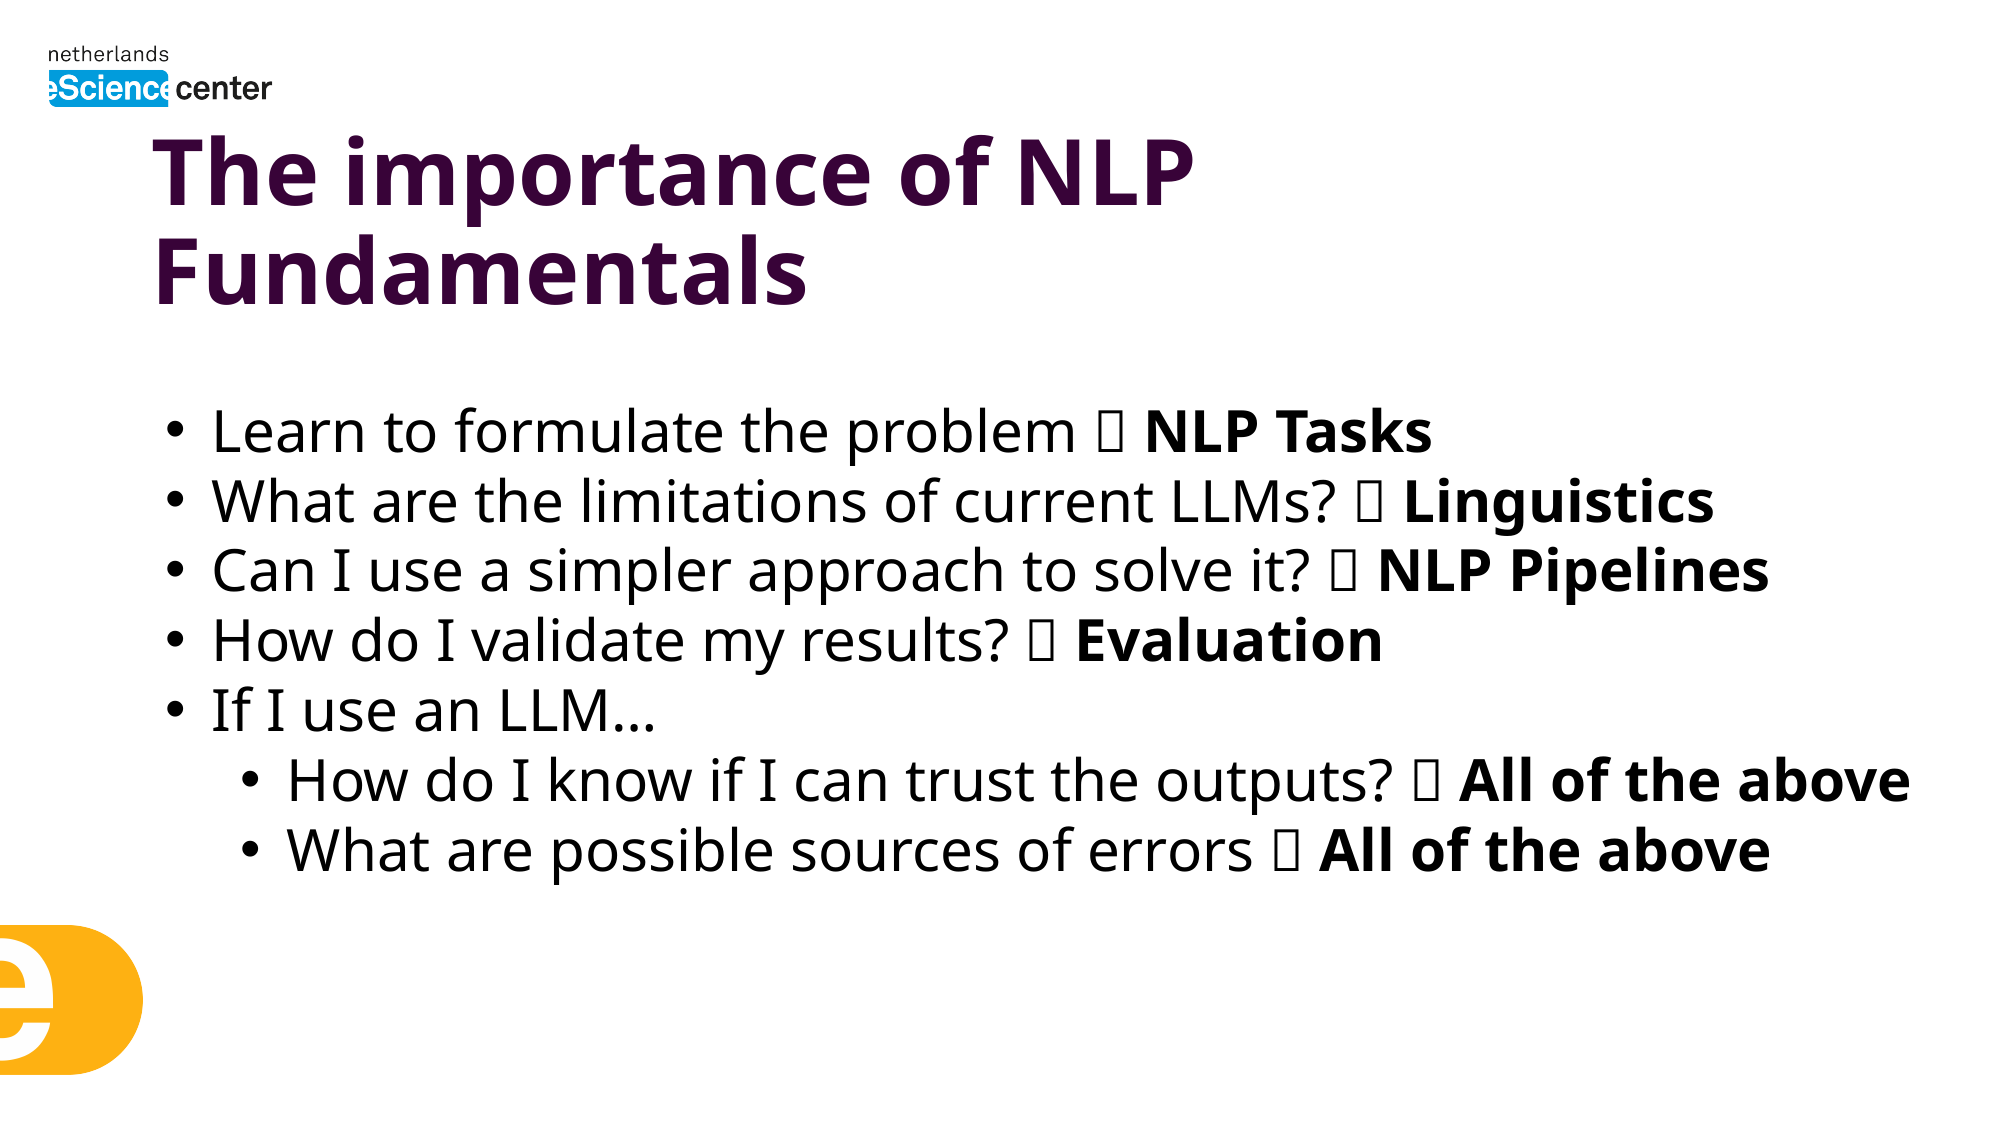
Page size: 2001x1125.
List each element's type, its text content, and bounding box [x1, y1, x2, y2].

picture [17, 21, 295, 135]
picture [0, 925, 143, 1075]
title The importance of NLP Fundamentals [136, 151, 1863, 300]
text_box Learn to formulate the problem  NLP Tasks What are the limitations of current LLMs?  Linguistics Can I use a simpler approach to solve it?  NLP Pipelines How do I validate my results?  Evaluation If I use an LLM… How do I know if I can trust the outputs?  All of the above What are possible sources of errors  All of the above [150, 386, 1966, 891]
